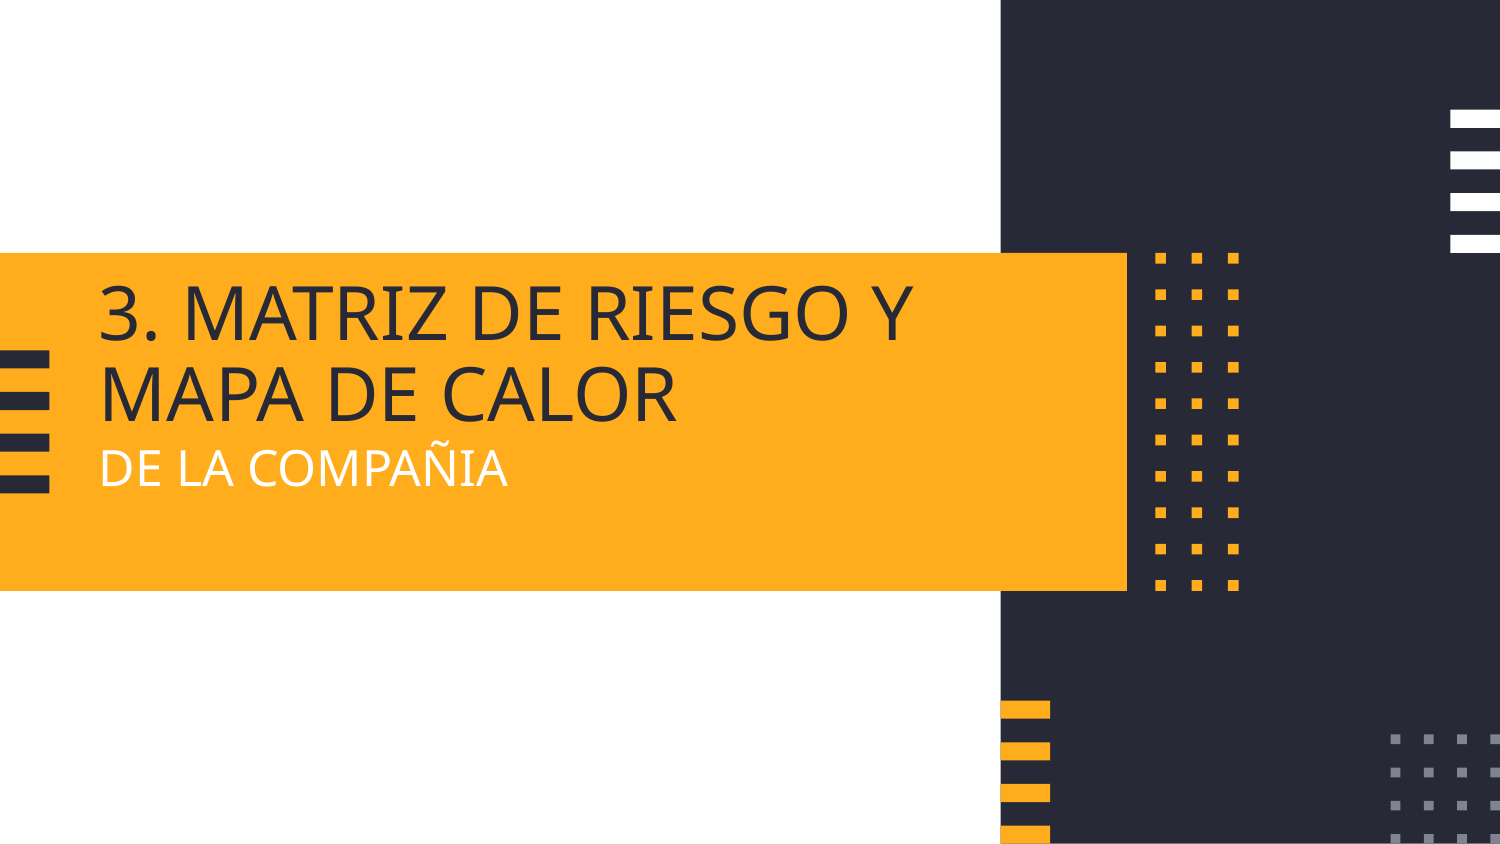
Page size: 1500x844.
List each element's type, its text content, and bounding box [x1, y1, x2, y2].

subtitle DE LA COMPAÑIA [98, 427, 1001, 490]
title 3. MATRIZ DE RIESGO Y MAPA DE CALOR [98, 294, 1100, 438]
